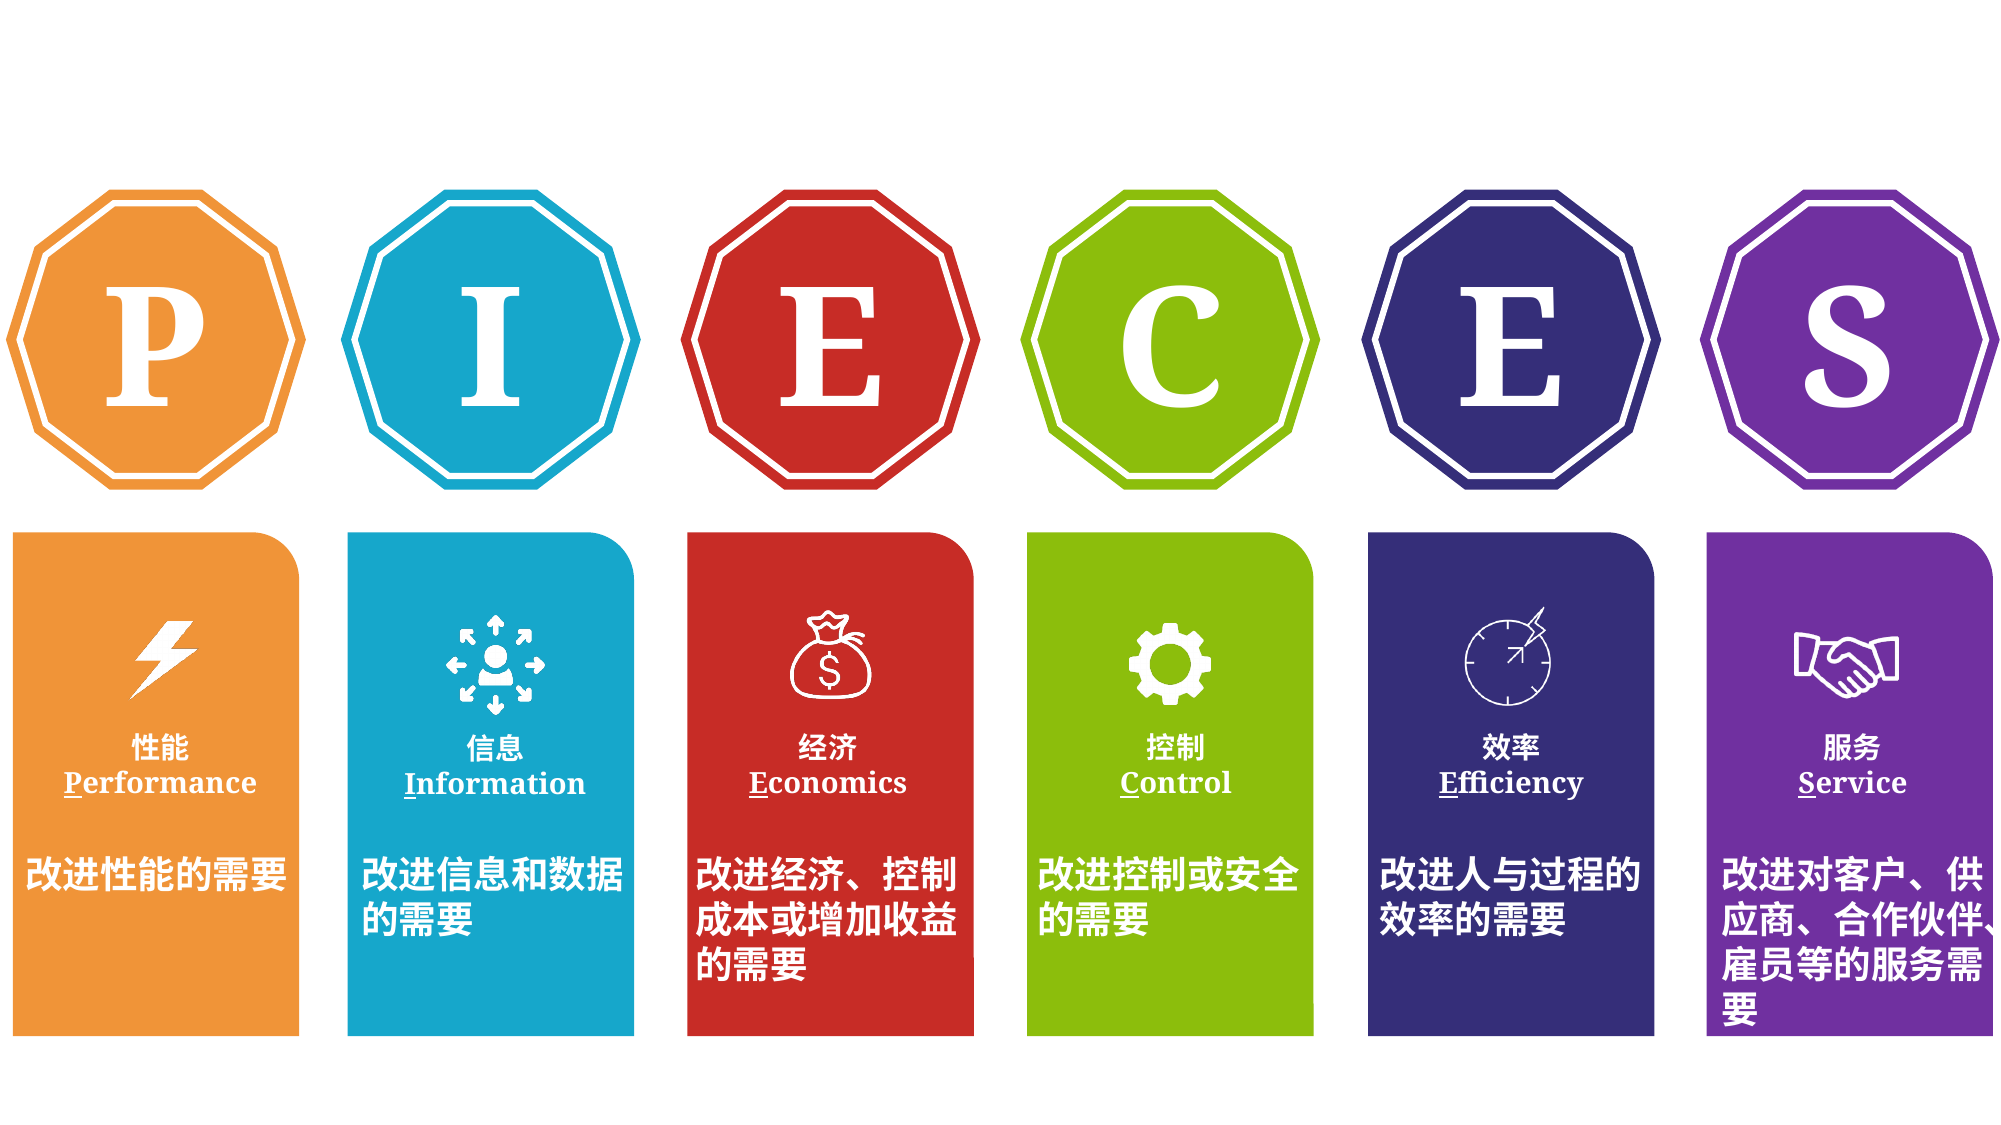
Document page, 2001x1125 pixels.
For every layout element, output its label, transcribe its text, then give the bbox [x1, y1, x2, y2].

text_box [1713, 203, 1987, 476]
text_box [1022, 737, 1330, 950]
picture [446, 615, 545, 715]
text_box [10, 737, 318, 904]
text_box C [1020, 189, 1321, 490]
text_box [1368, 532, 1655, 737]
text_box E [1361, 189, 1662, 490]
text_box [1706, 532, 1993, 737]
text_box [19, 203, 293, 476]
text_box [1033, 203, 1307, 476]
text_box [1706, 737, 2000, 1041]
text_box [347, 950, 635, 1037]
text_box [694, 203, 967, 476]
picture [1449, 604, 1566, 721]
picture [1129, 623, 1211, 705]
picture [782, 608, 879, 705]
text_box [12, 904, 300, 1037]
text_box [1364, 737, 1672, 950]
text_box [1027, 532, 1314, 737]
text_box [347, 532, 635, 737]
text_box [12, 532, 300, 737]
text_box [354, 203, 628, 476]
text_box [1368, 950, 1655, 1037]
text_box E [680, 189, 981, 490]
picture [1794, 612, 1900, 718]
text_box [687, 532, 974, 737]
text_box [680, 737, 987, 995]
text_box [1027, 950, 1314, 1037]
text_box P [5, 189, 306, 490]
text_box I [340, 189, 641, 490]
text_box [687, 995, 974, 1037]
text_box [1374, 203, 1648, 476]
text_box S [1699, 189, 2000, 490]
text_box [346, 737, 654, 950]
picture [118, 615, 208, 706]
